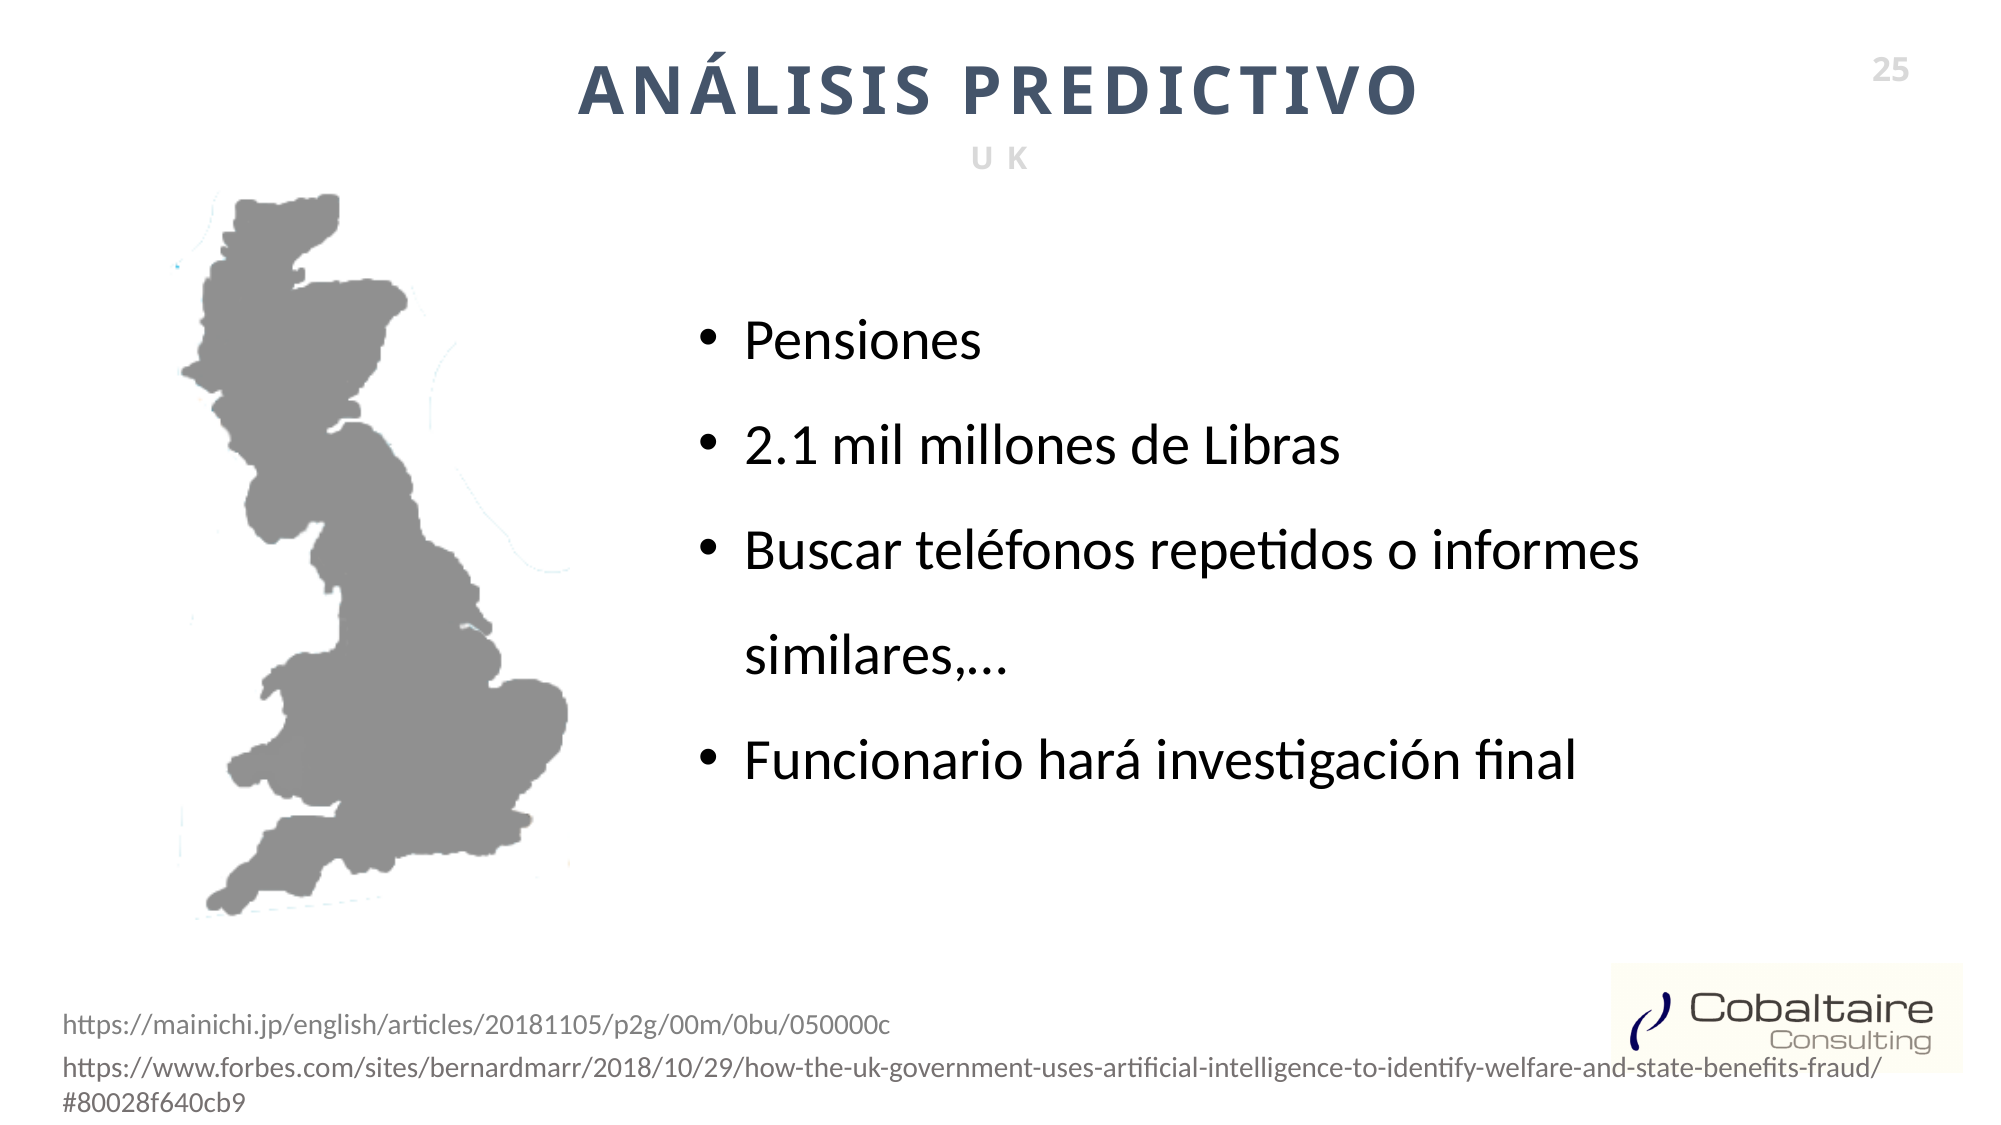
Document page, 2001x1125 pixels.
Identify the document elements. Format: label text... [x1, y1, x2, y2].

text_box https://www.forbes.com/sites/bernardmarr/2018/10/29/how-the-uk-government-uses-artificial-intelligence-to-identify-welfare-and-state-benefits-fraud/#80028f640cb9 [47, 1041, 2000, 1125]
text_box UK [970, 129, 1028, 176]
text_box https://mainichi.jp/english/articles/20181105/p2g/00m/0bu/050000c [47, 997, 1048, 1048]
text_box ANÁLISIS PREDICTIVO [578, 50, 1420, 129]
picture [1611, 963, 1963, 1041]
picture [149, 189, 570, 920]
text_box Pensiones 2.1 mil millones de Libras Buscar teléfonos repetidos o informes similares,… Funcionario hará investigación final [683, 189, 1870, 799]
